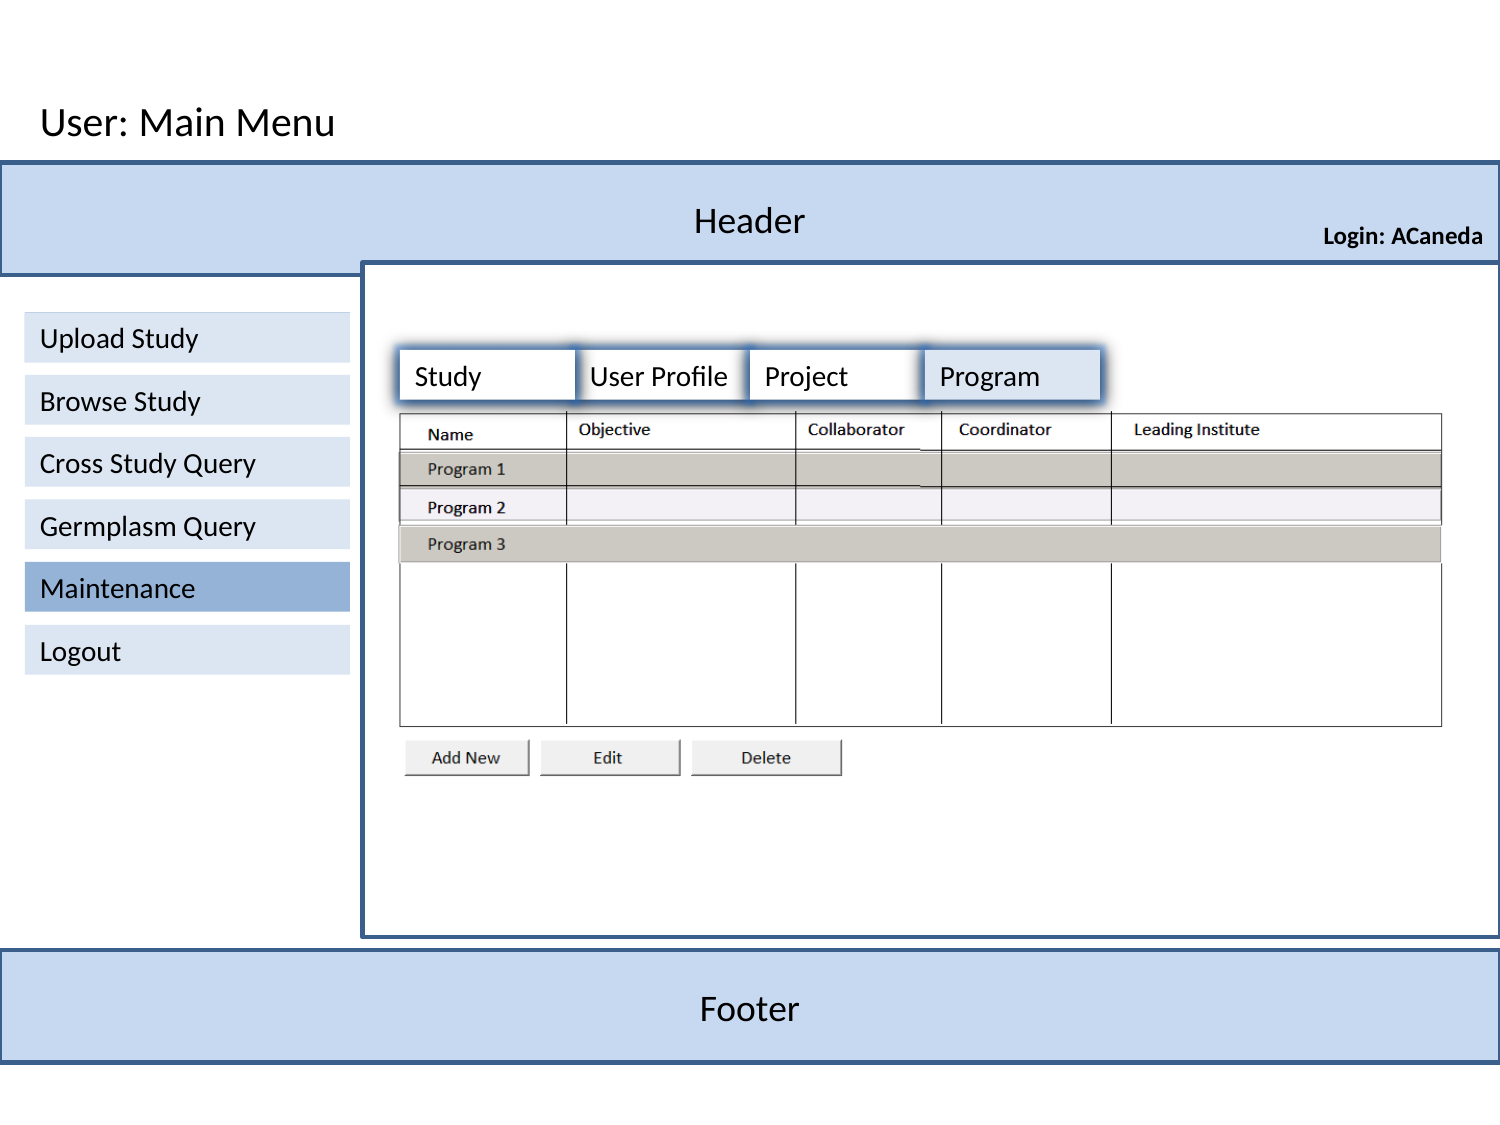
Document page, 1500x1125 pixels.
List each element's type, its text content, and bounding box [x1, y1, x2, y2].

text_box Germplasm Query [24, 499, 350, 550]
text_box Variable [383, 334, 1452, 795]
text_box Maintenance [24, 561, 350, 612]
text_box User Profile [594, 348, 732, 398]
text_box Upload Study [24, 312, 350, 363]
text_box [360, 260, 1500, 939]
text_box Login: ACaneda [1308, 212, 1499, 258]
text_box Project [748, 348, 907, 398]
text_box Logout [24, 624, 350, 675]
text_box Result [731, 348, 739, 399]
text_box Footer [0, 948, 1500, 1065]
text_box Browse Study [24, 374, 350, 425]
text_box Criteria [906, 348, 914, 399]
text_box Header [0, 168, 1500, 277]
text_box Program [923, 348, 1102, 398]
text_box Cross Study Query [24, 436, 350, 487]
text_box User: Main Menu [24, 87, 525, 153]
text_box Study [398, 348, 577, 398]
picture [387, 399, 1451, 788]
text_box Result [587, 348, 594, 399]
